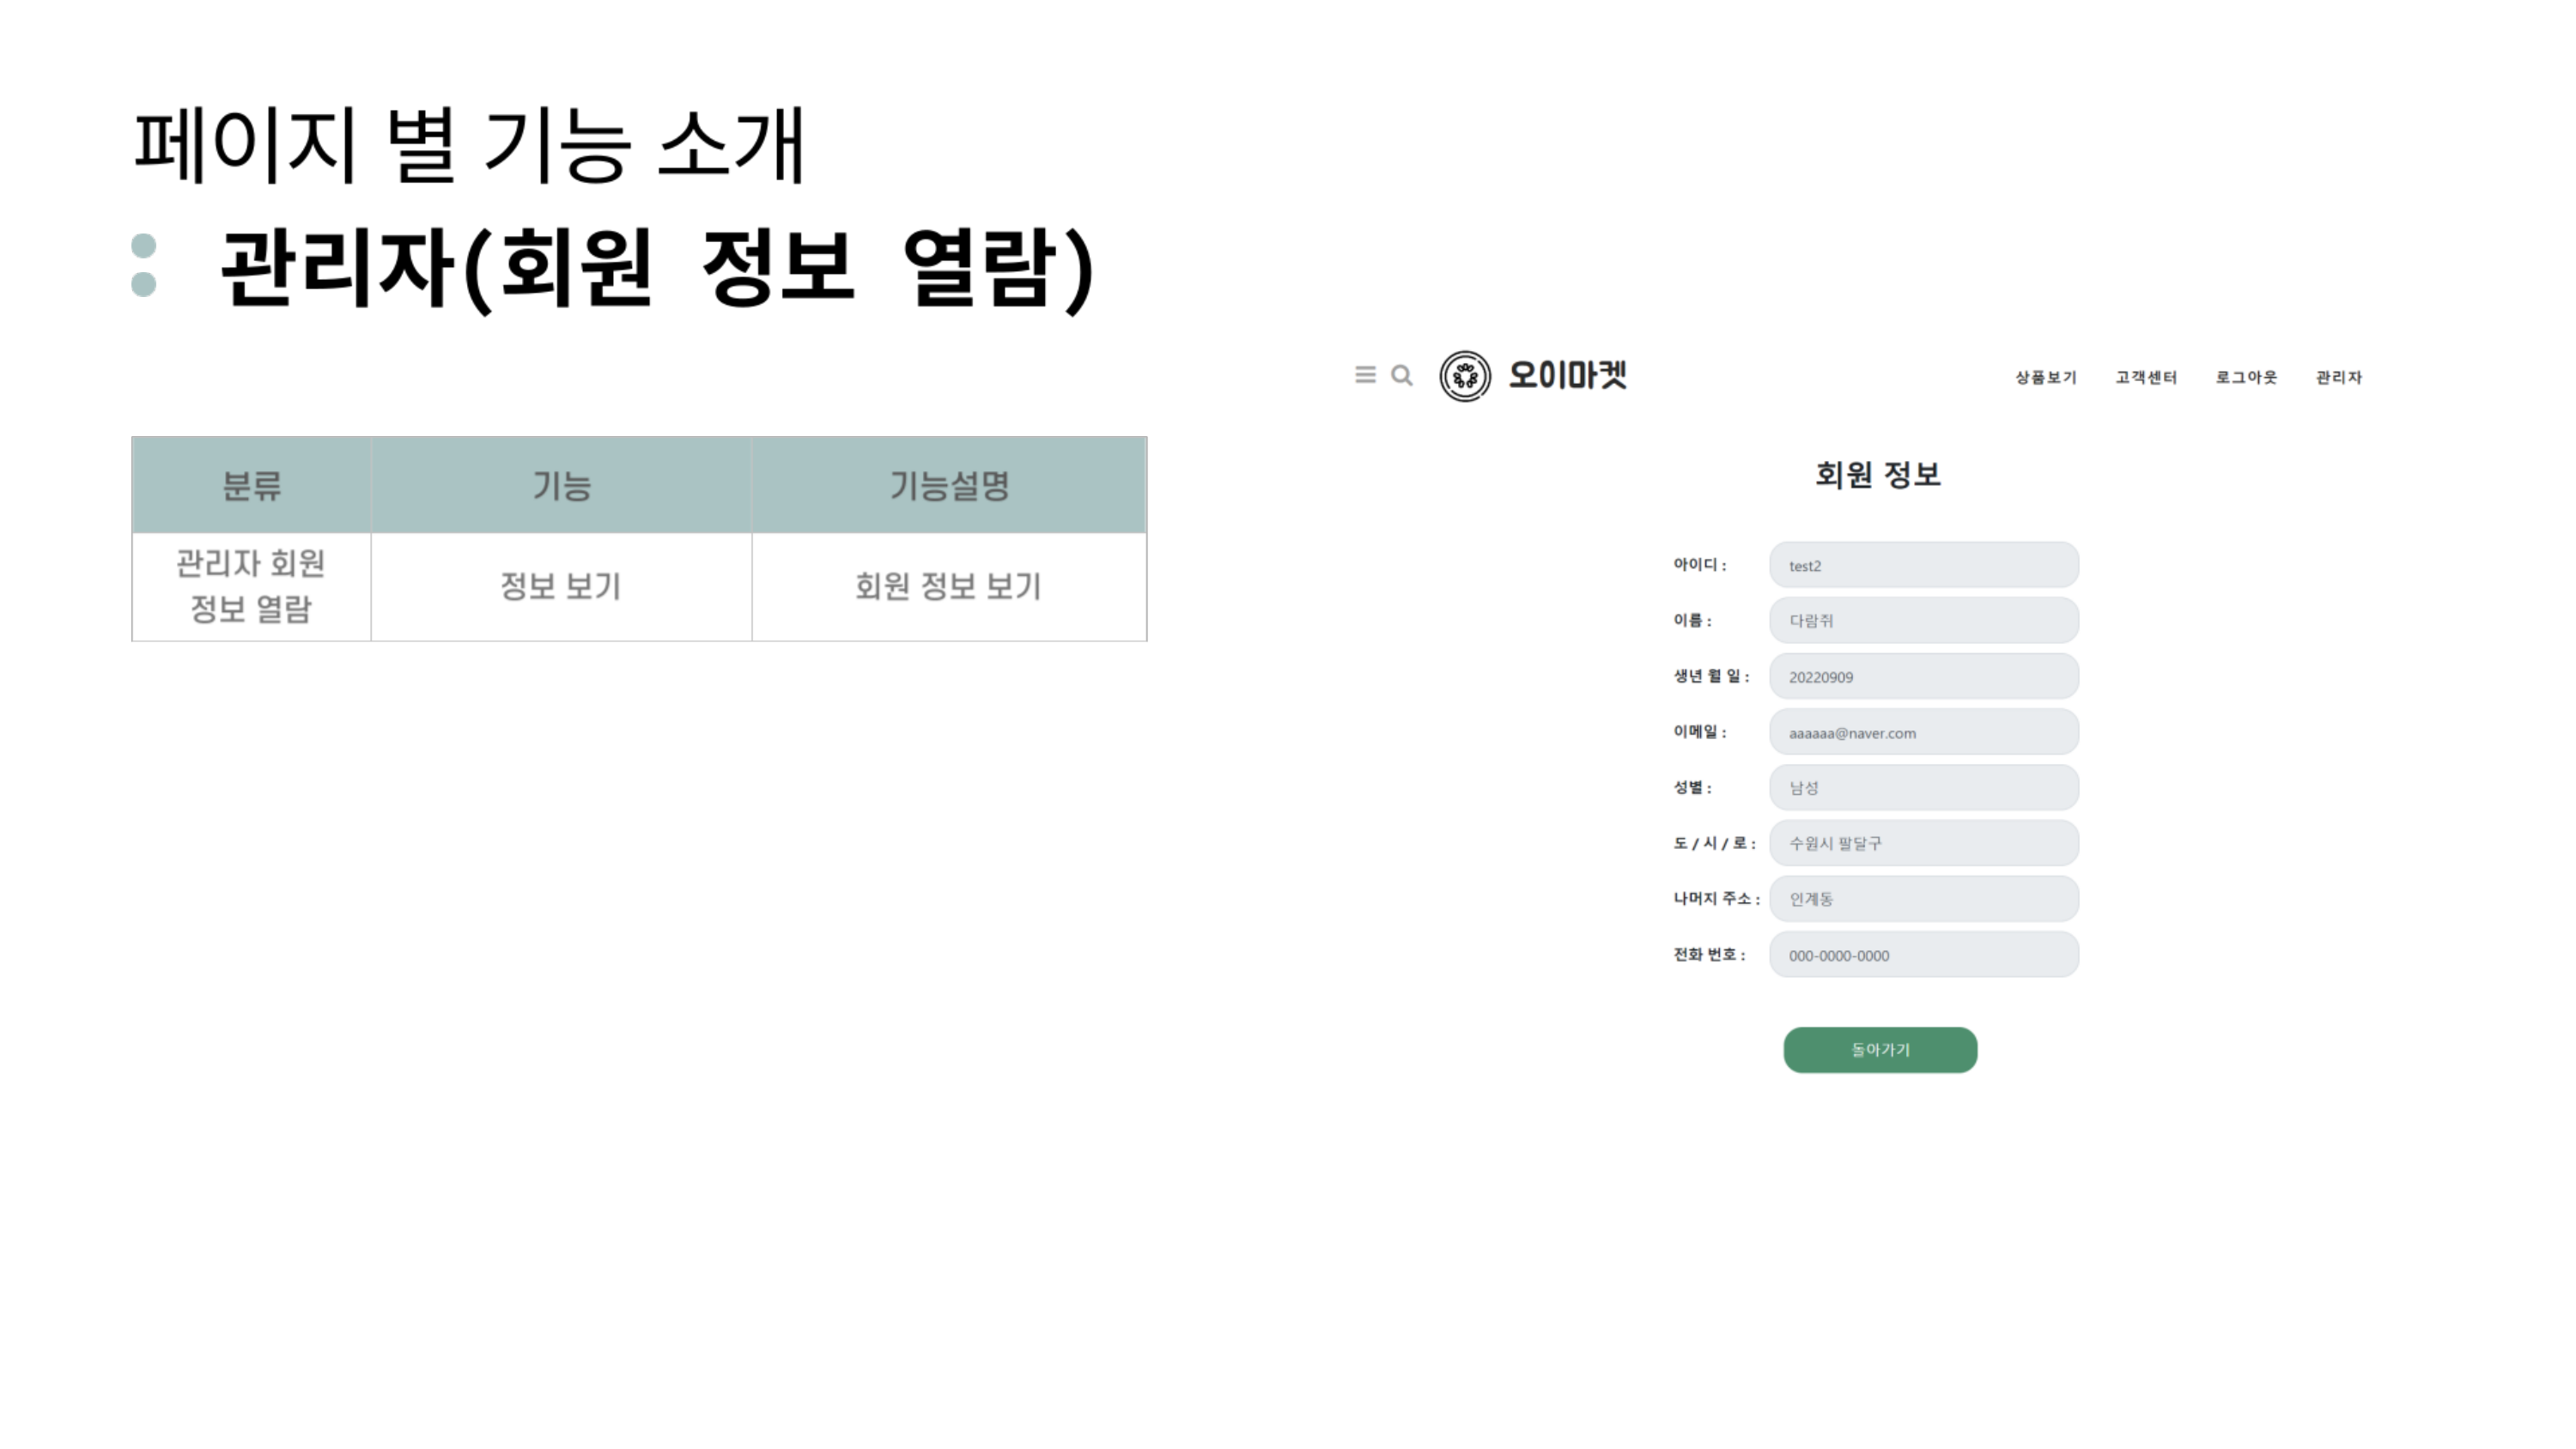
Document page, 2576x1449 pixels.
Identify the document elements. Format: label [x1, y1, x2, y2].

picture [0, 73, 1166, 744]
text_box [1166, 329, 2576, 1185]
text_box [131, 233, 157, 297]
